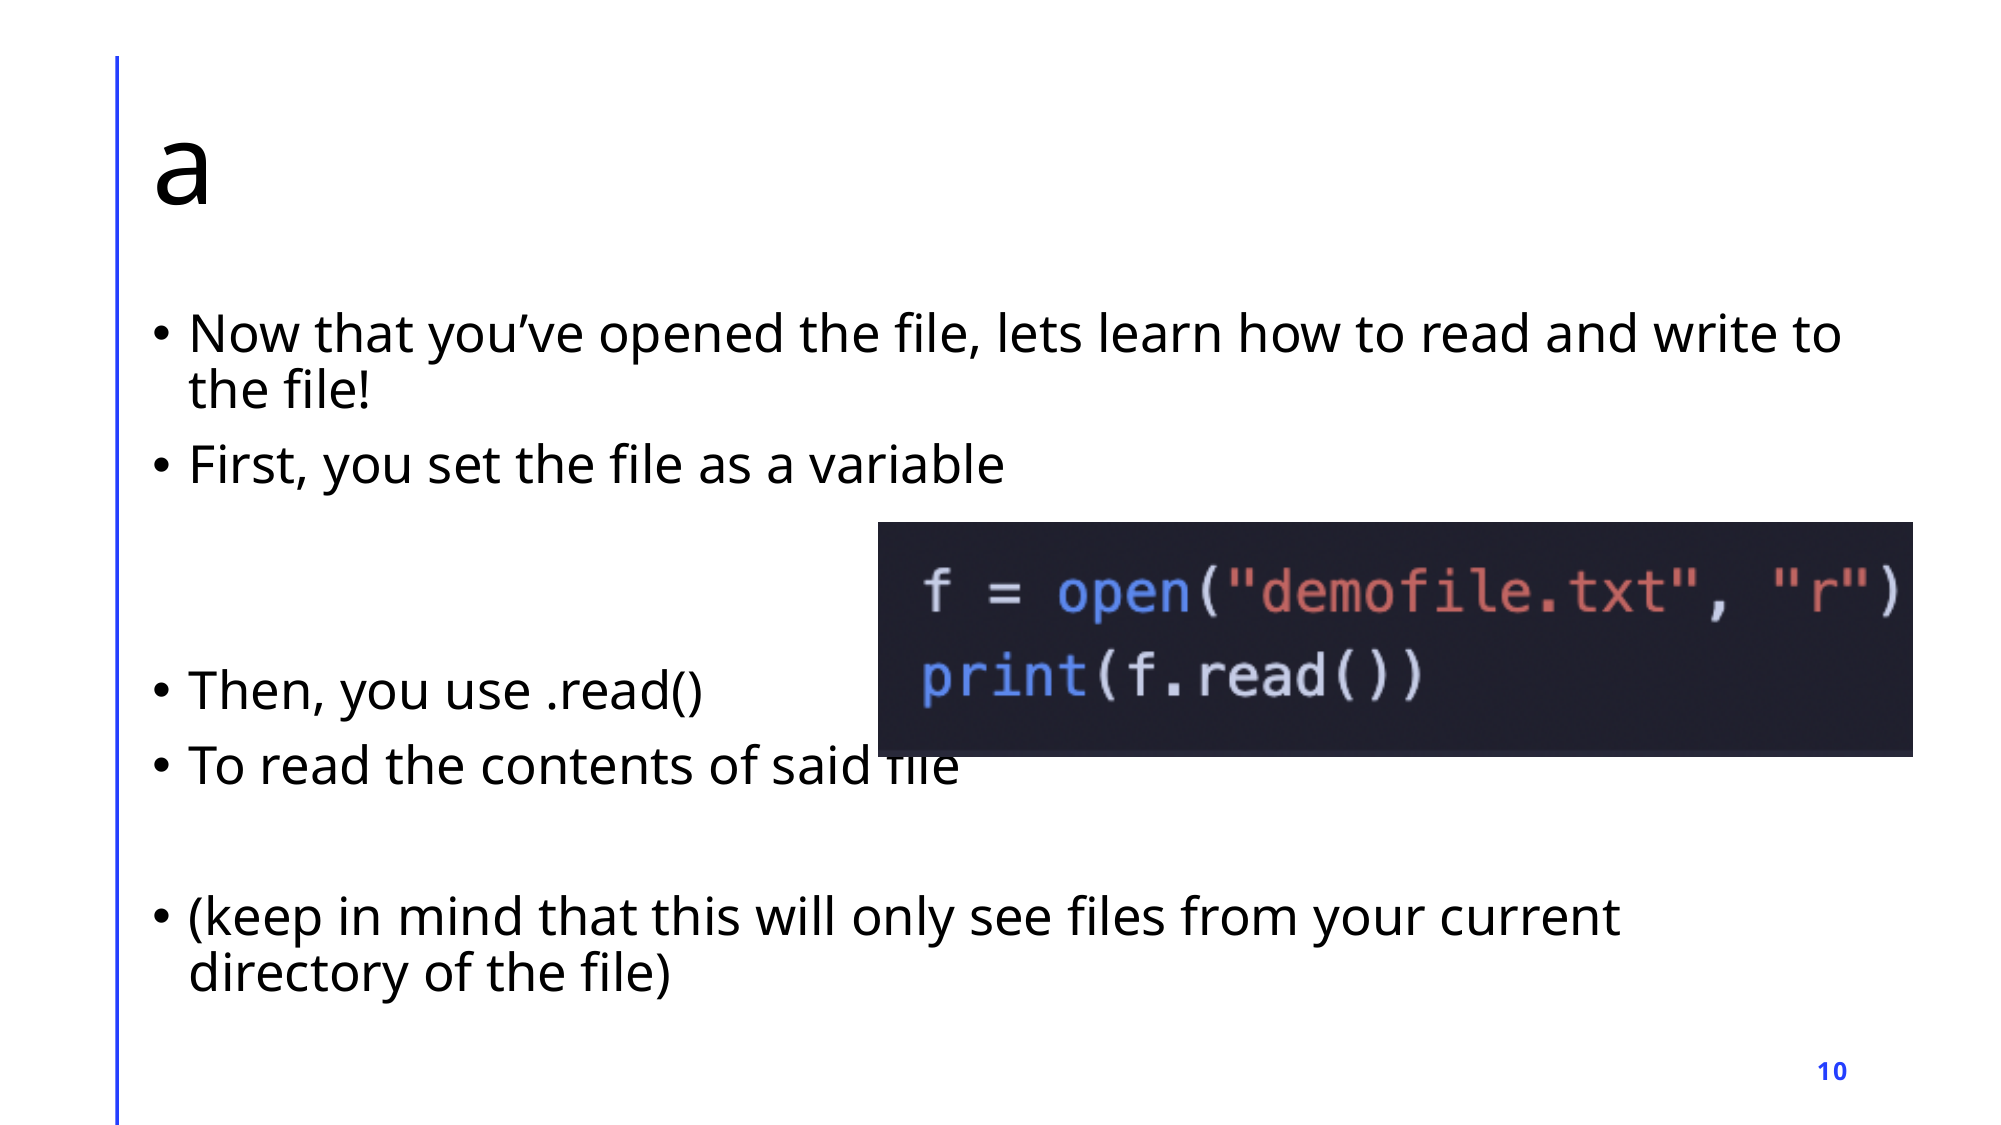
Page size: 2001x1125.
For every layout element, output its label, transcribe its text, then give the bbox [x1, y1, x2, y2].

title a [137, 59, 1863, 278]
list Now that you’ve opened the file, lets learn how to read and write to the file! First, you set the file as a variable Then, you use .read() To read the contents of said file (keep in mind that this will only see files from your current directory of the file) [137, 299, 1863, 1014]
slide_number 10 [1412, 1042, 1863, 1103]
picture [878, 522, 1913, 758]
